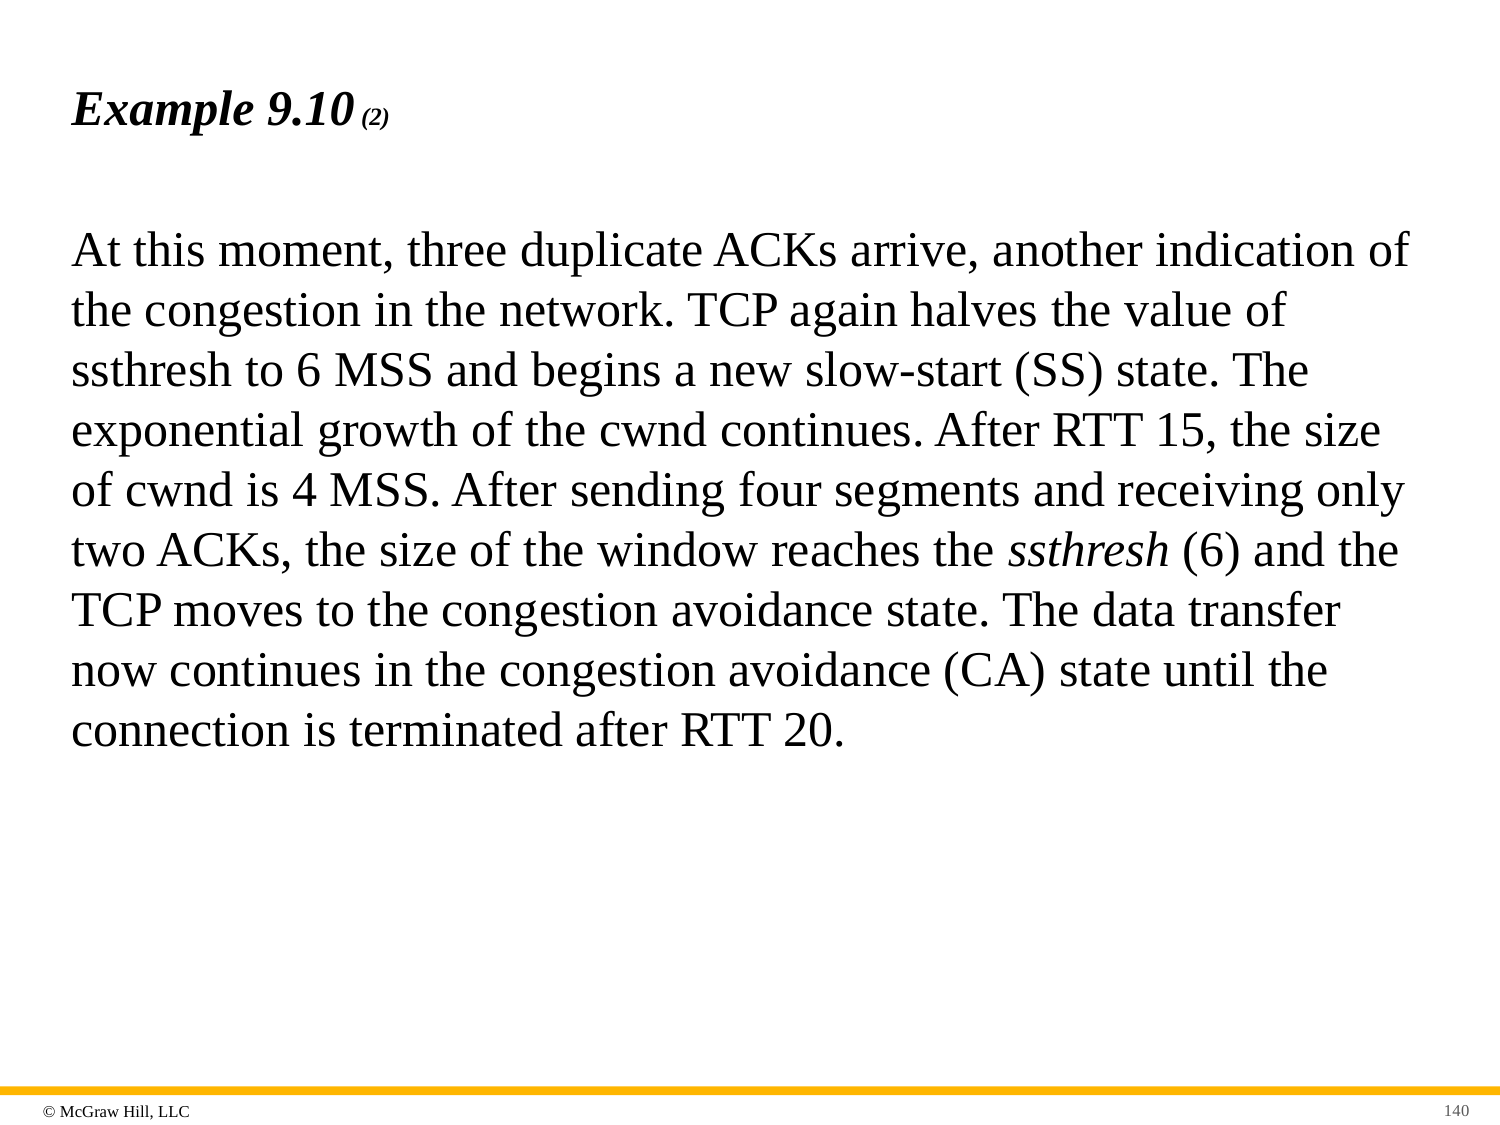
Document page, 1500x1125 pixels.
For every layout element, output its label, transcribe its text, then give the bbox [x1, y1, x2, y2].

list At this moment, three duplicate ACKs arrive, another indication of the congestion in the network. TCP again halves the value of ssthresh to 6 MSS and begins a new slow-start (SS) state. The exponential growth of the cwnd continues. After RTT 15, the size of cwnd is 4 MSS. After sending four segments and receiving only two ACKs, the size of the window reaches the ssthresh (6) and the TCP moves to the congestion avoidance state. The data transfer now continues in the congestion avoidance (CA) state until the connection is terminated after RTT 20. [56, 209, 1444, 1026]
slide_number 140 [1418, 1096, 1477, 1123]
title Example 9.10 (2) [56, 50, 1444, 162]
